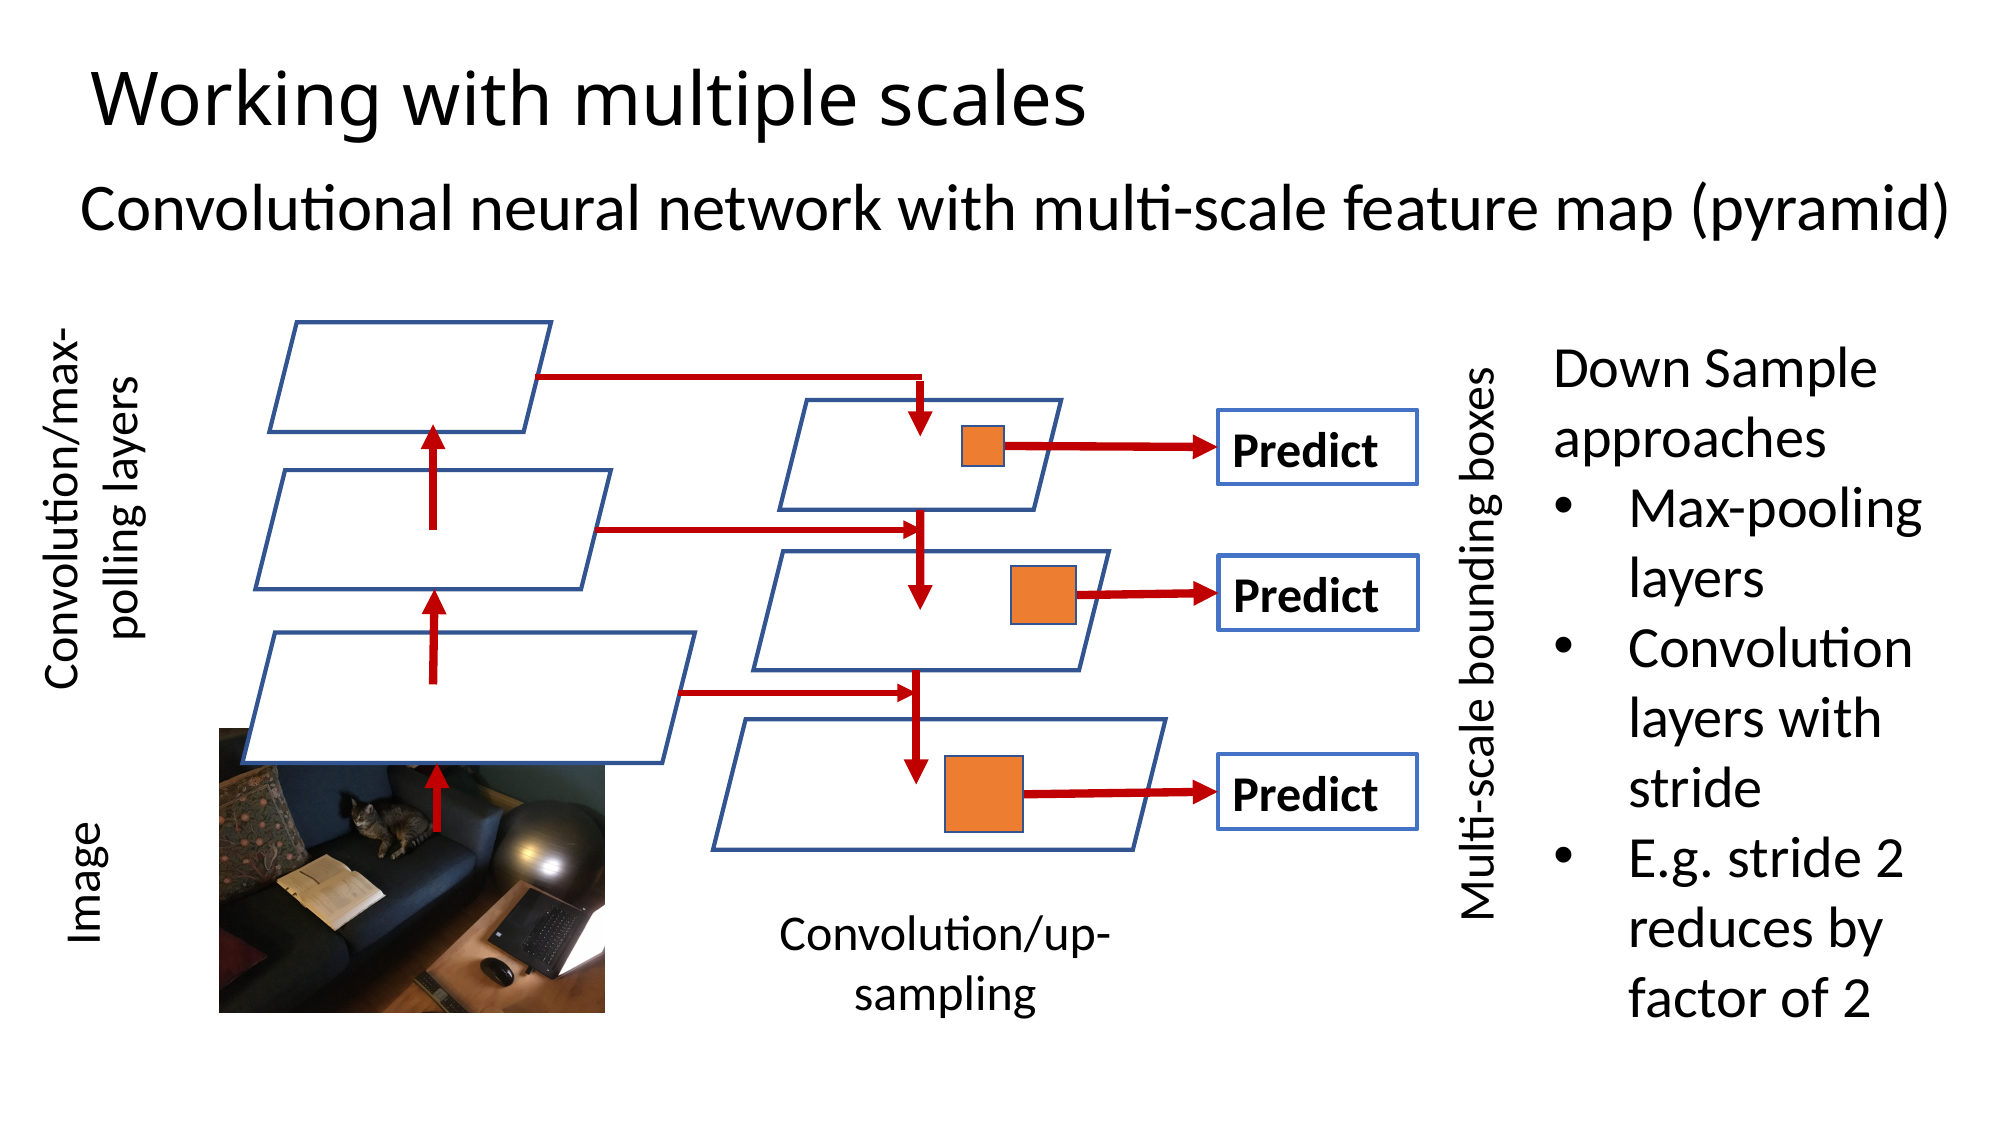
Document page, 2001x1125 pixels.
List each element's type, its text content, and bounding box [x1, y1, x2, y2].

text_box Convolutional neural network with multi-scale feature map (pyramid) [65, 155, 1973, 251]
text_box Working with multiple scales [75, 54, 1966, 150]
text_box Predict [1217, 754, 1418, 830]
text_box [751, 550, 1111, 672]
text_box Predict [1217, 409, 1418, 485]
picture [219, 728, 605, 1013]
text_box [1010, 565, 1077, 625]
text_box [778, 398, 1063, 511]
text_box Predict [1218, 555, 1419, 631]
text_box Convolution/max-polling layers [19, 306, 155, 712]
text_box [253, 469, 613, 591]
text_box [961, 425, 1005, 467]
text_box [944, 755, 1024, 833]
text_box [250, 631, 697, 765]
text_box Image [42, 754, 118, 1013]
text_box Multi-scale bounding boxes [1436, 328, 1511, 961]
text_box [267, 321, 553, 434]
text_box Convolution/up-sampling [742, 892, 1148, 1028]
text_box [711, 718, 1167, 851]
